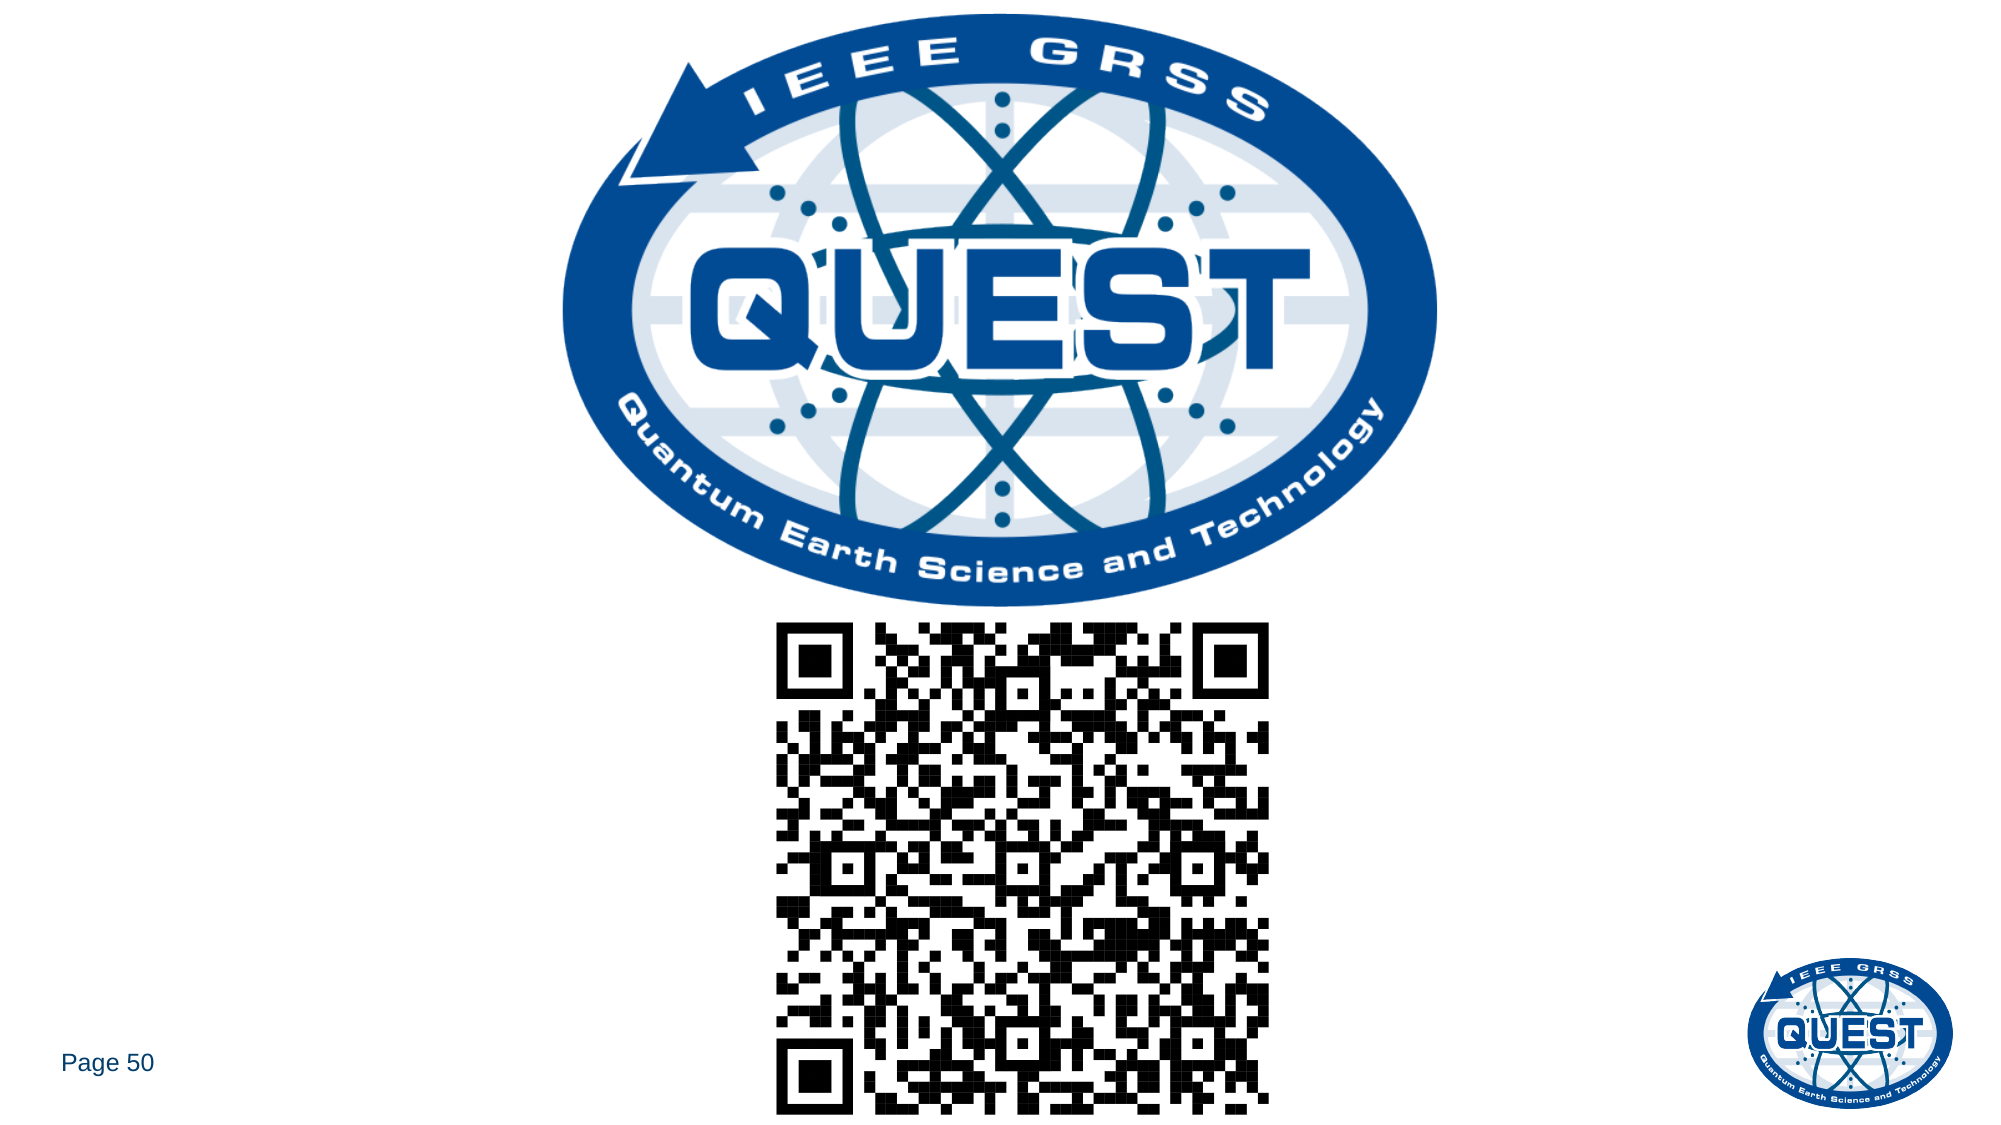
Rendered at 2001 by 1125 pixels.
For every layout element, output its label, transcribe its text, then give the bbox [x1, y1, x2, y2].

slide_number Page 50 [60, 1046, 179, 1084]
picture [1700, 954, 2000, 1113]
picture [362, 0, 1638, 1115]
